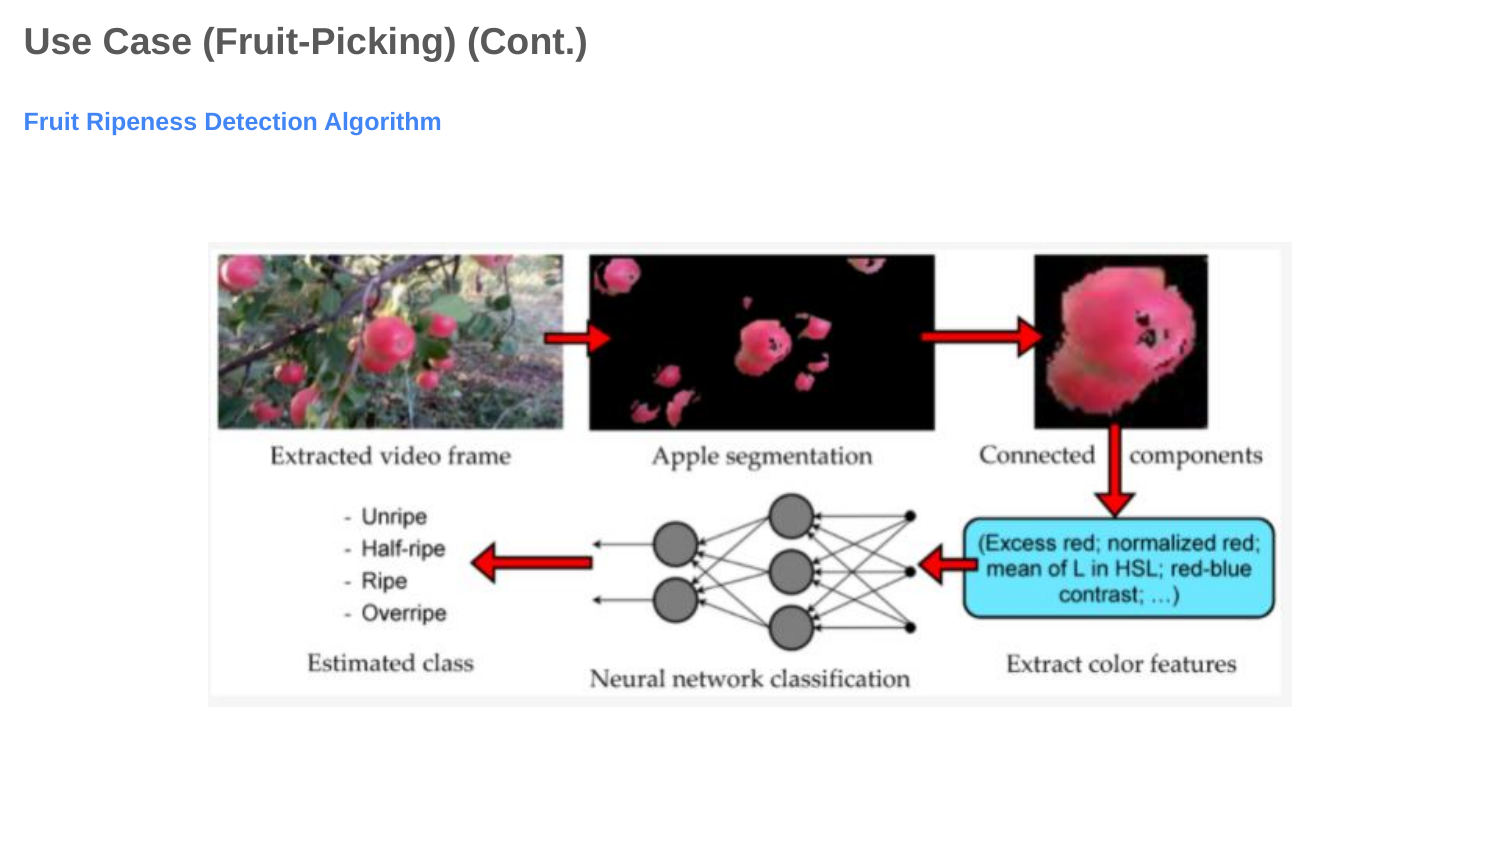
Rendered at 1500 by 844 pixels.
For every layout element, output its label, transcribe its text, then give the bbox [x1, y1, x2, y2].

picture [208, 242, 1292, 707]
text_box Fruit Ripeness Detection Algorithm [8, 85, 883, 156]
text_box Use Case (Fruit-Picking) (Cont.) [8, 5, 821, 76]
